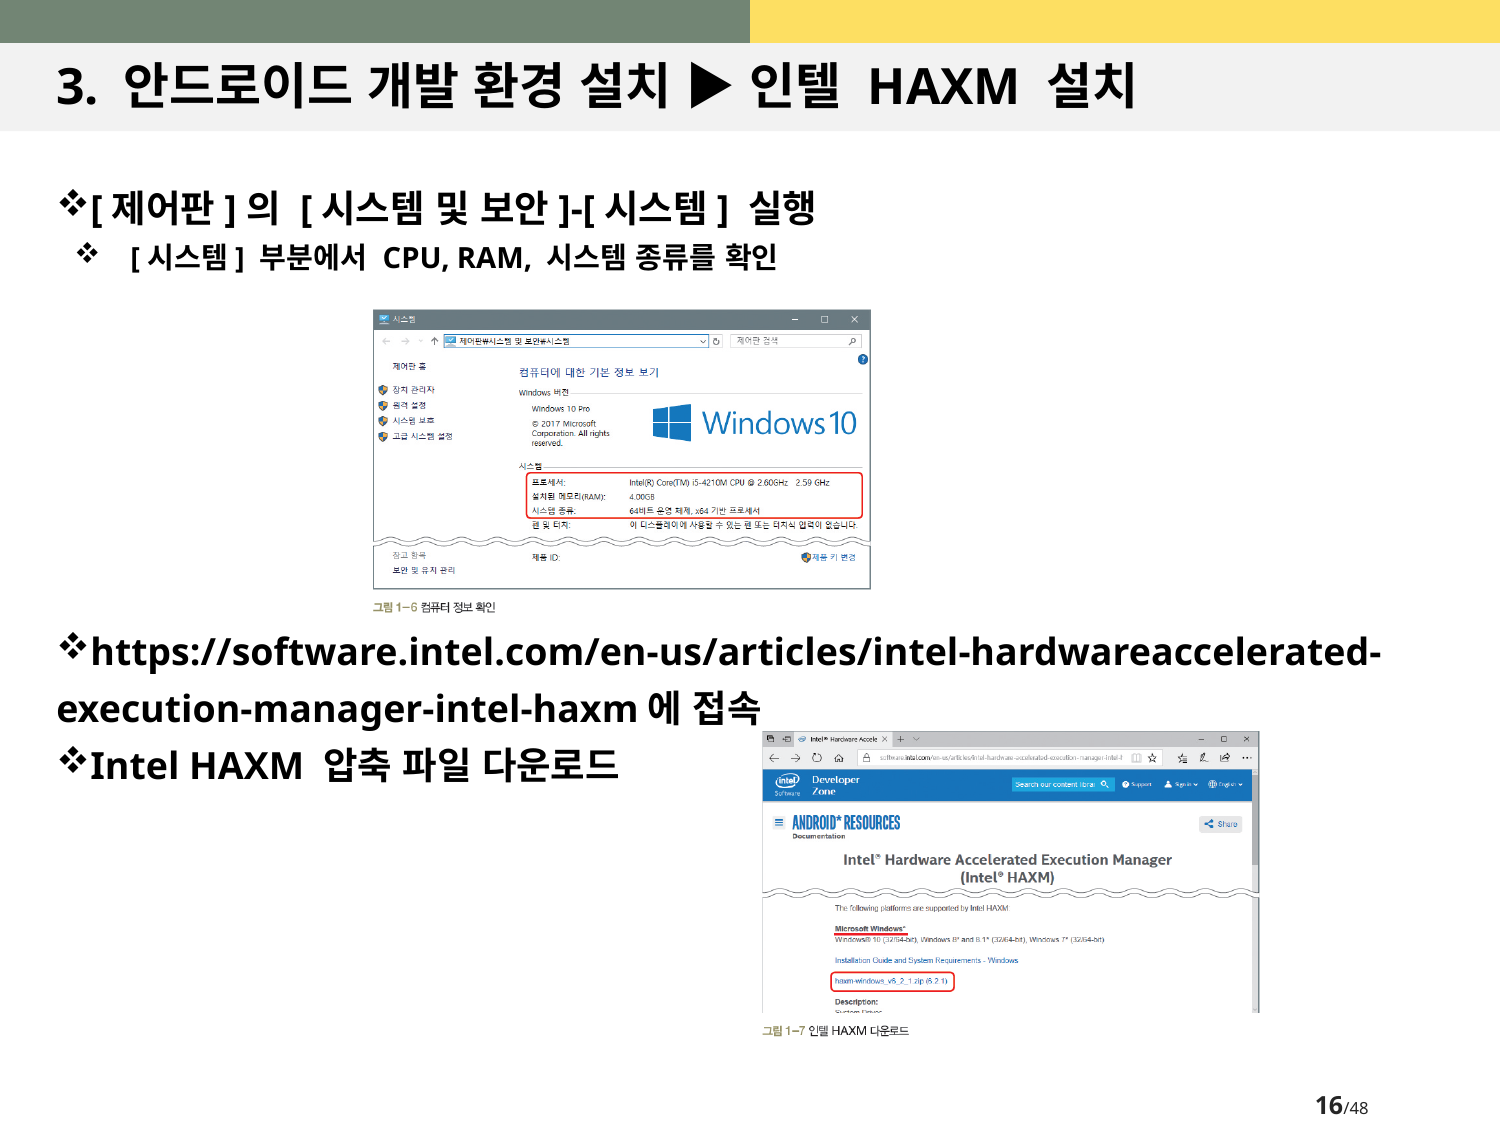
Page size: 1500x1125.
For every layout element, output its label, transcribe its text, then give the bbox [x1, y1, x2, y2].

list [제어판]의 [시스템 및 보안]-[시스템] 실행 [시스템] 부분에서 CPU, RAM, 시스템 종류를 확인 https://software.intel.com/en-us/articles/intel-hardwareaccelerated- execution-manager-intel-haxm에 접속 Intel HAXM 압축 파일 다운로드 [41, 172, 1459, 1048]
picture [761, 729, 1261, 1039]
title 3. 안드로이드 개발 환경 설치 ▶ 인텔 HAXM 설치 [41, 42, 1459, 128]
picture [369, 304, 874, 618]
